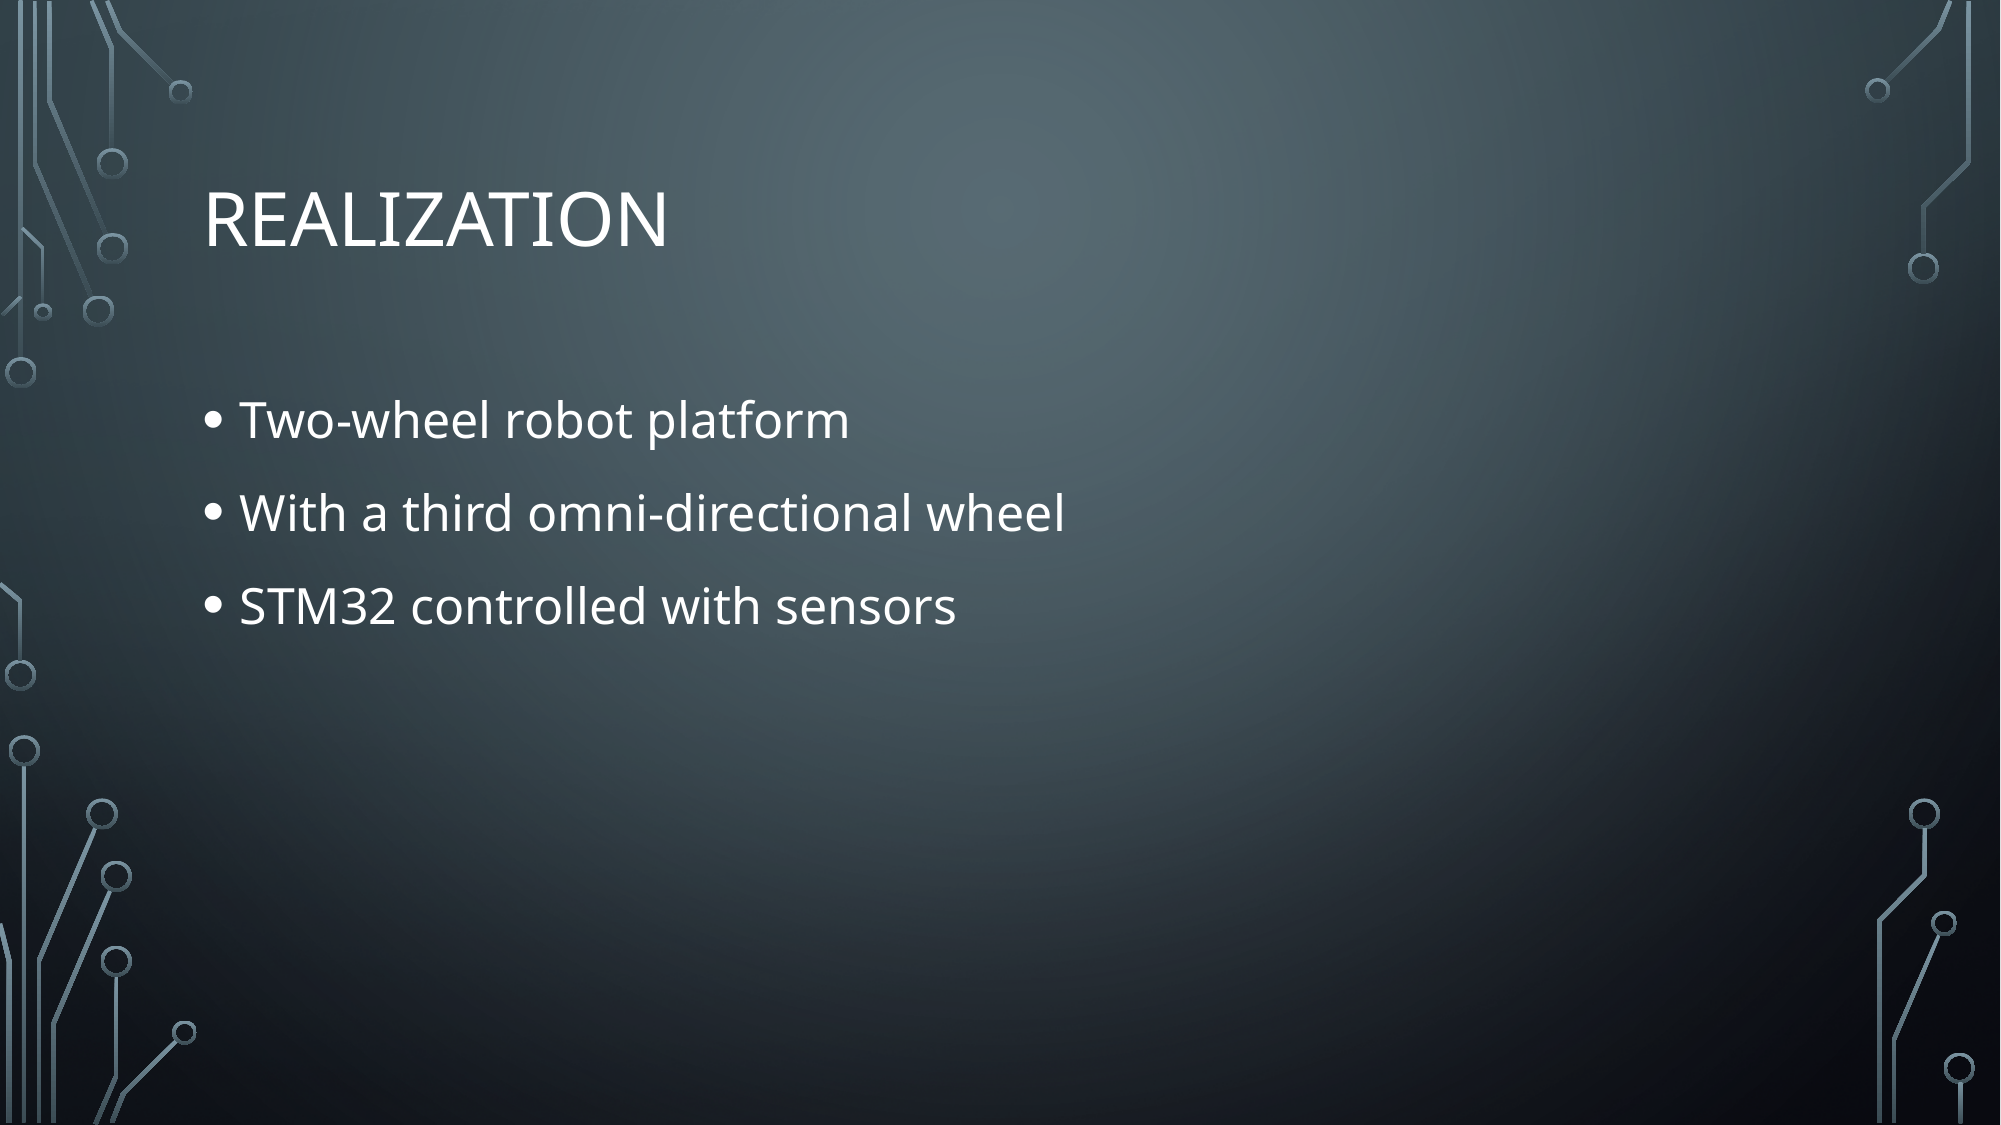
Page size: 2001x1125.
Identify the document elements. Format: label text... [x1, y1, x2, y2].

list Two-wheel robot platform With a third omni-directional wheel STM32 controlled with sensors [187, 369, 1813, 950]
title Realization [187, 101, 1813, 344]
